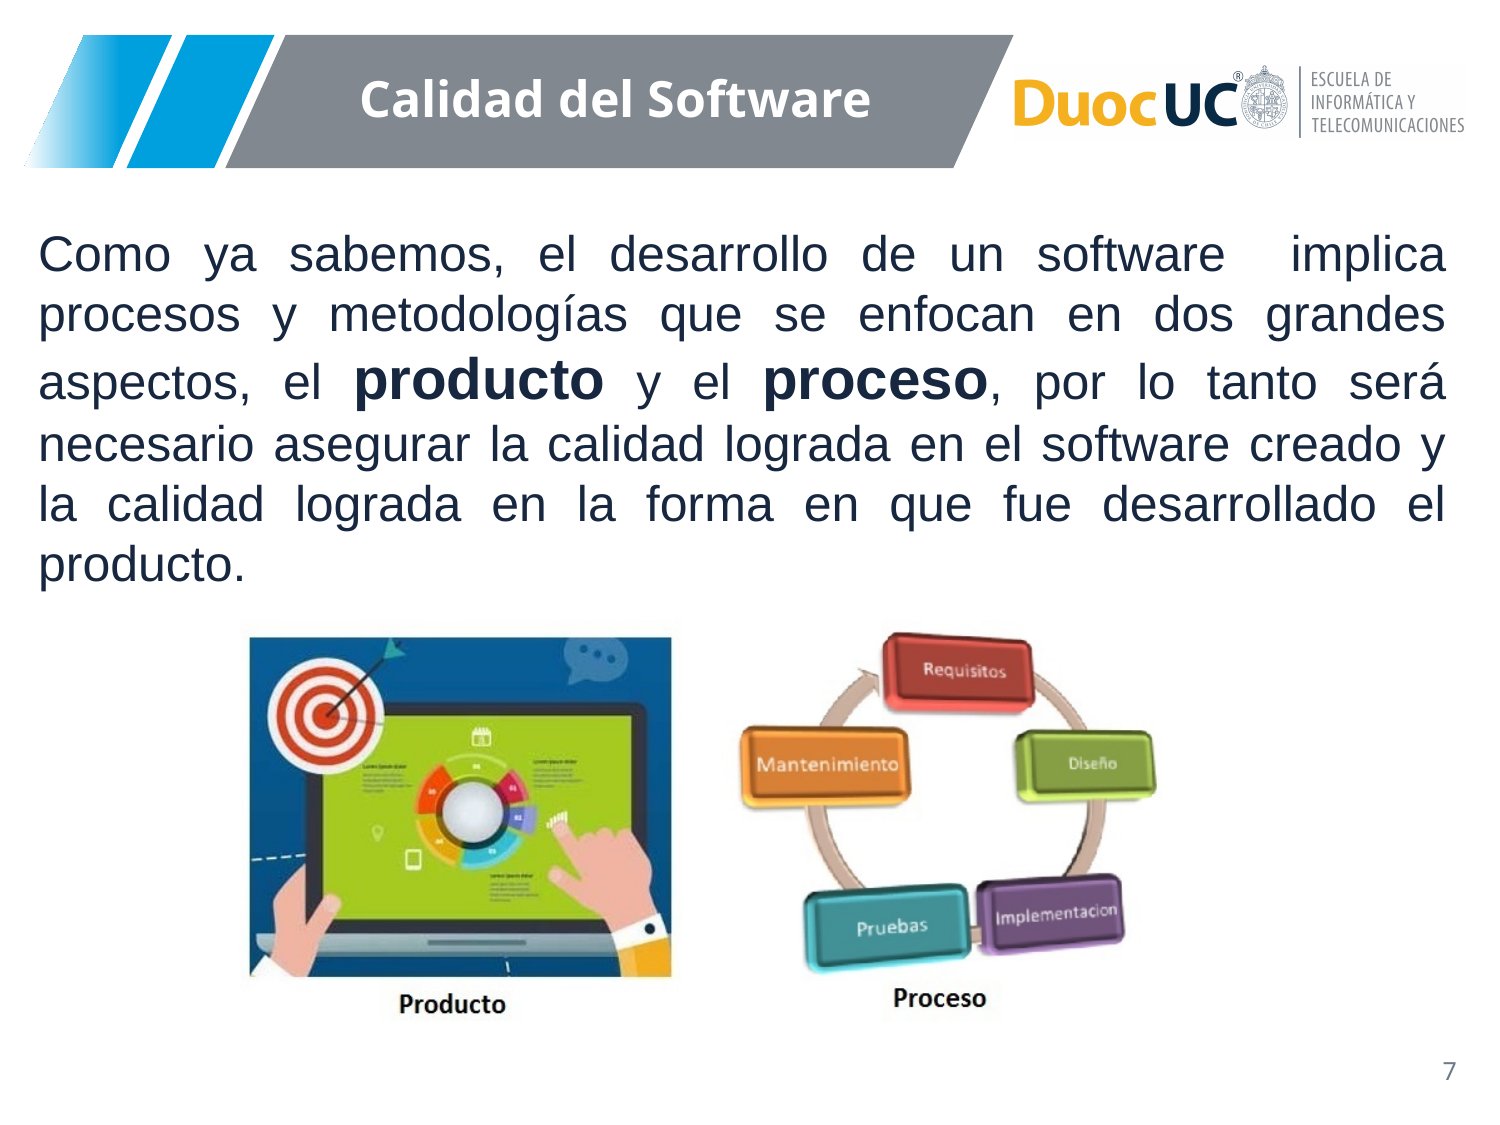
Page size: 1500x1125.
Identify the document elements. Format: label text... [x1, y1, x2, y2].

picture [1013, 63, 1465, 140]
text_box Como ya sabemos, el desarrollo de un software implica procesos y metodologías que se enfocan en dos grandes aspectos, el producto y el proceso, por lo tanto será necesario asegurar la calidad lograda en el software creado y la calidad lograda en la forma en que fue desarrollado el producto. [23, 214, 1462, 599]
picture [181, 600, 1227, 1066]
text_box Calidad del Software [277, 59, 954, 135]
